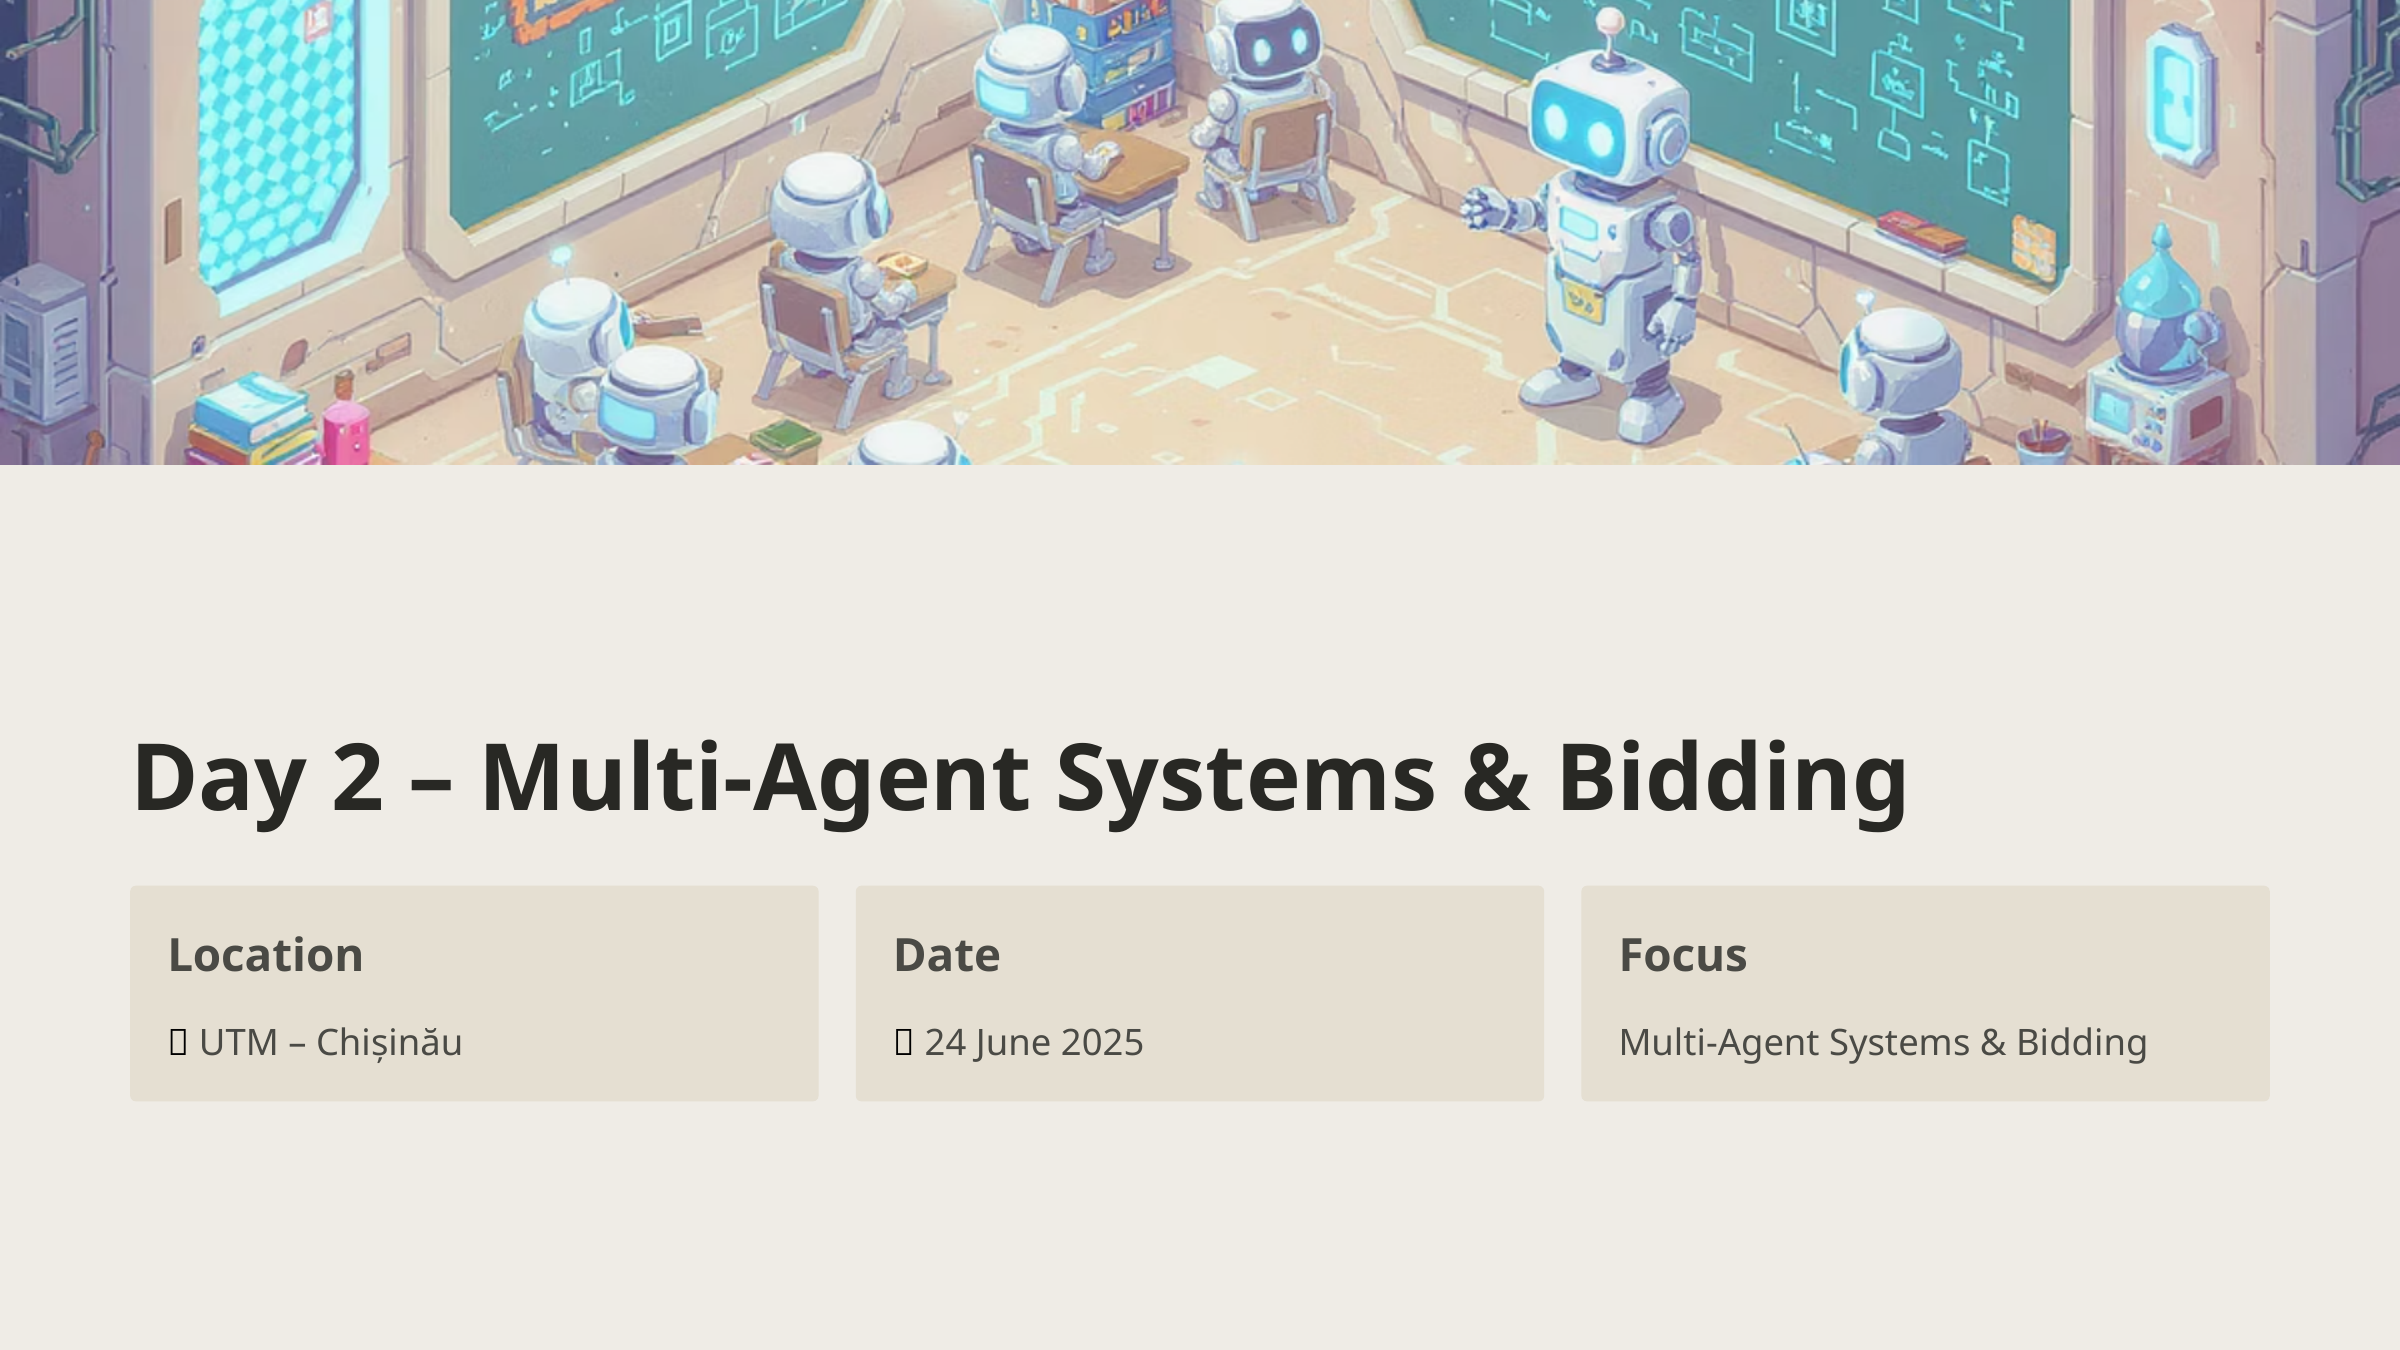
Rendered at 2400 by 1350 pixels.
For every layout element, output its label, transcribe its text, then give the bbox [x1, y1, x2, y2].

text_box [1581, 885, 2270, 1102]
picture [0, 0, 2400, 466]
text_box [130, 885, 819, 1102]
text_box Location [167, 922, 633, 981]
text_box Multi-Agent Systems & Bidding [1618, 1003, 2233, 1063]
text_box 📍 UTM – Chișinău [167, 1003, 782, 1065]
text_box Day 2 – Multi-Agent Systems & Bidding [130, 713, 1749, 830]
text_box Focus [1618, 922, 2084, 981]
text_box [855, 885, 1545, 1102]
text_box Date [892, 922, 1359, 981]
text_box 📅 24 June 2025 [892, 1003, 1507, 1065]
